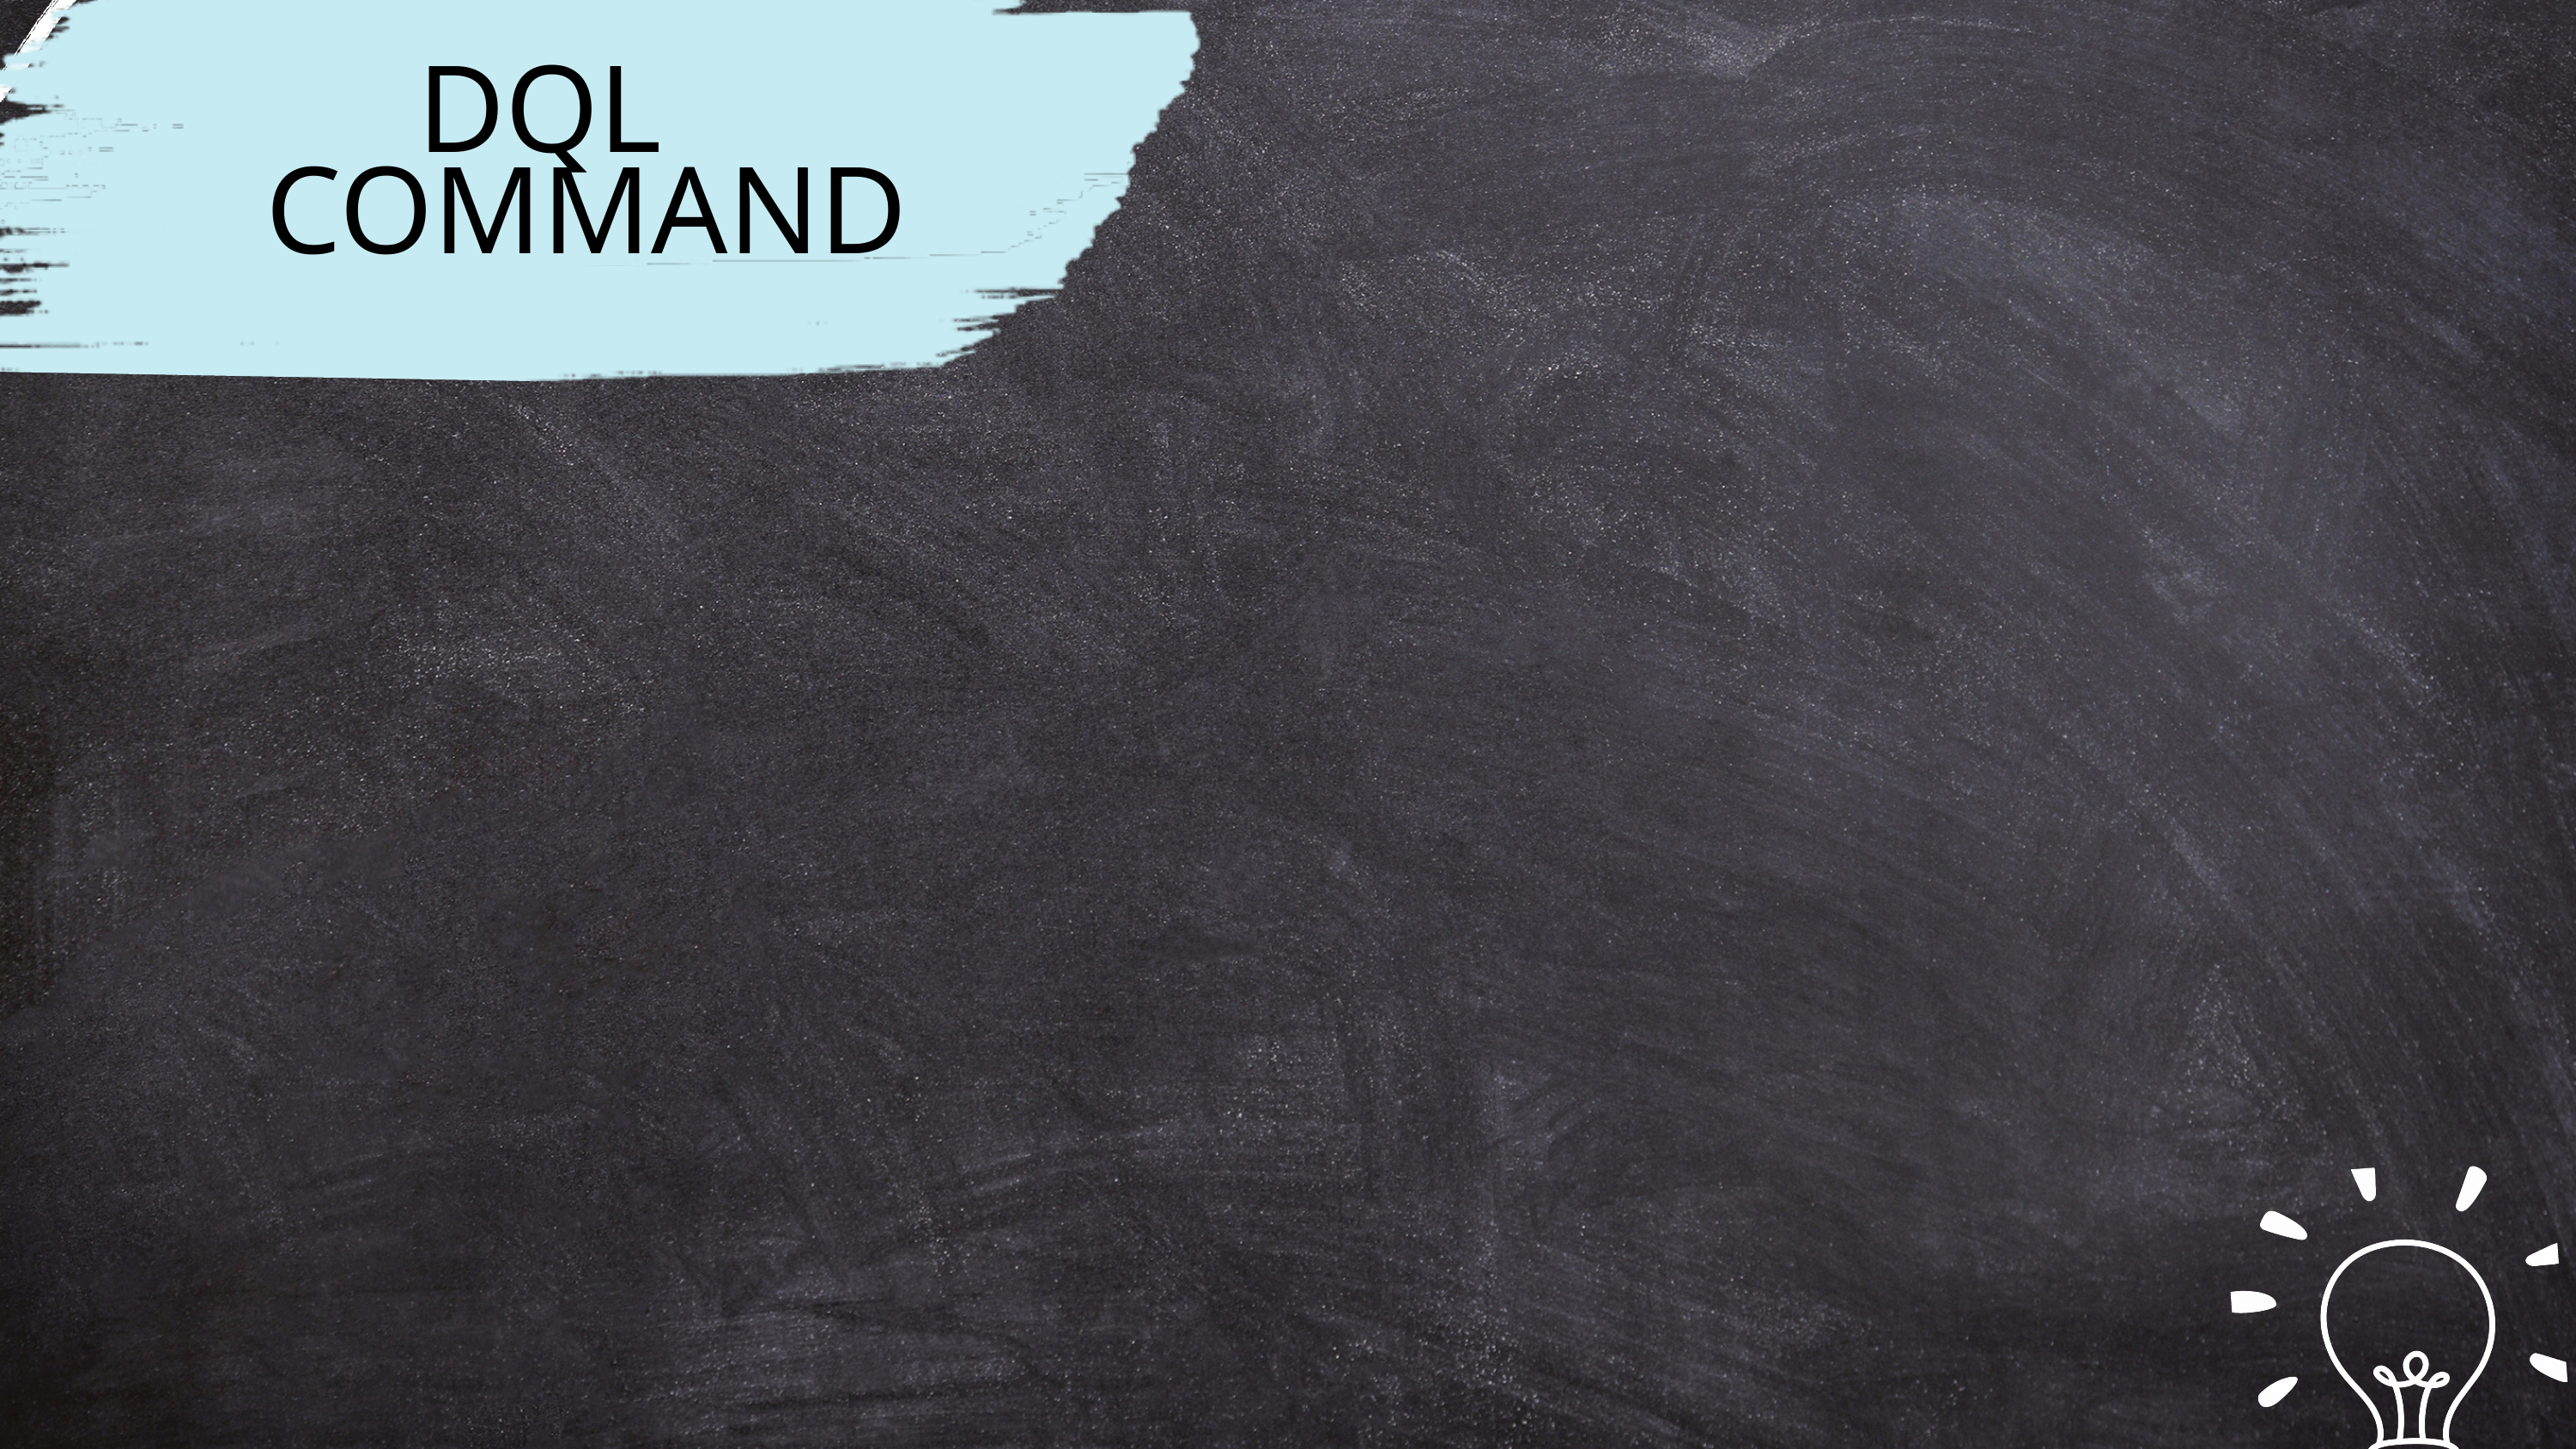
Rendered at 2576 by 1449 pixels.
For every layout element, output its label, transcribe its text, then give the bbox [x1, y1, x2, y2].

text_box [0, 256, 1134, 392]
text_box [2221, 1155, 2573, 1449]
text_box [0, 0, 2576, 1449]
text_box [0, 0, 1202, 276]
text_box DQL COMMAND [39, 76, 1134, 278]
